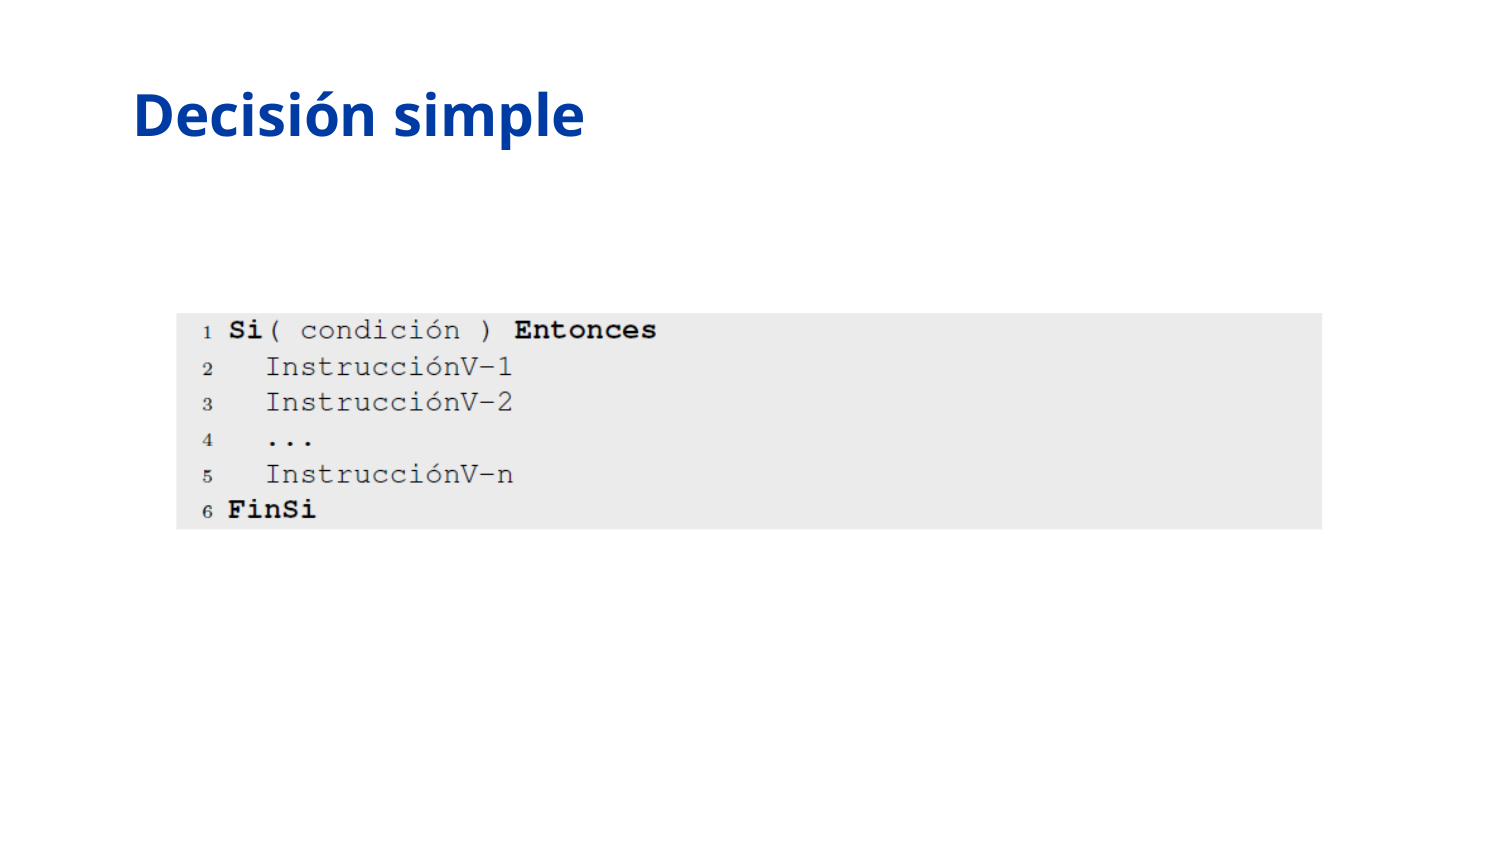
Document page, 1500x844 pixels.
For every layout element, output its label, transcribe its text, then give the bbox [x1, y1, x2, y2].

picture [174, 311, 1326, 532]
title Decisión simple [116, 63, 1383, 157]
